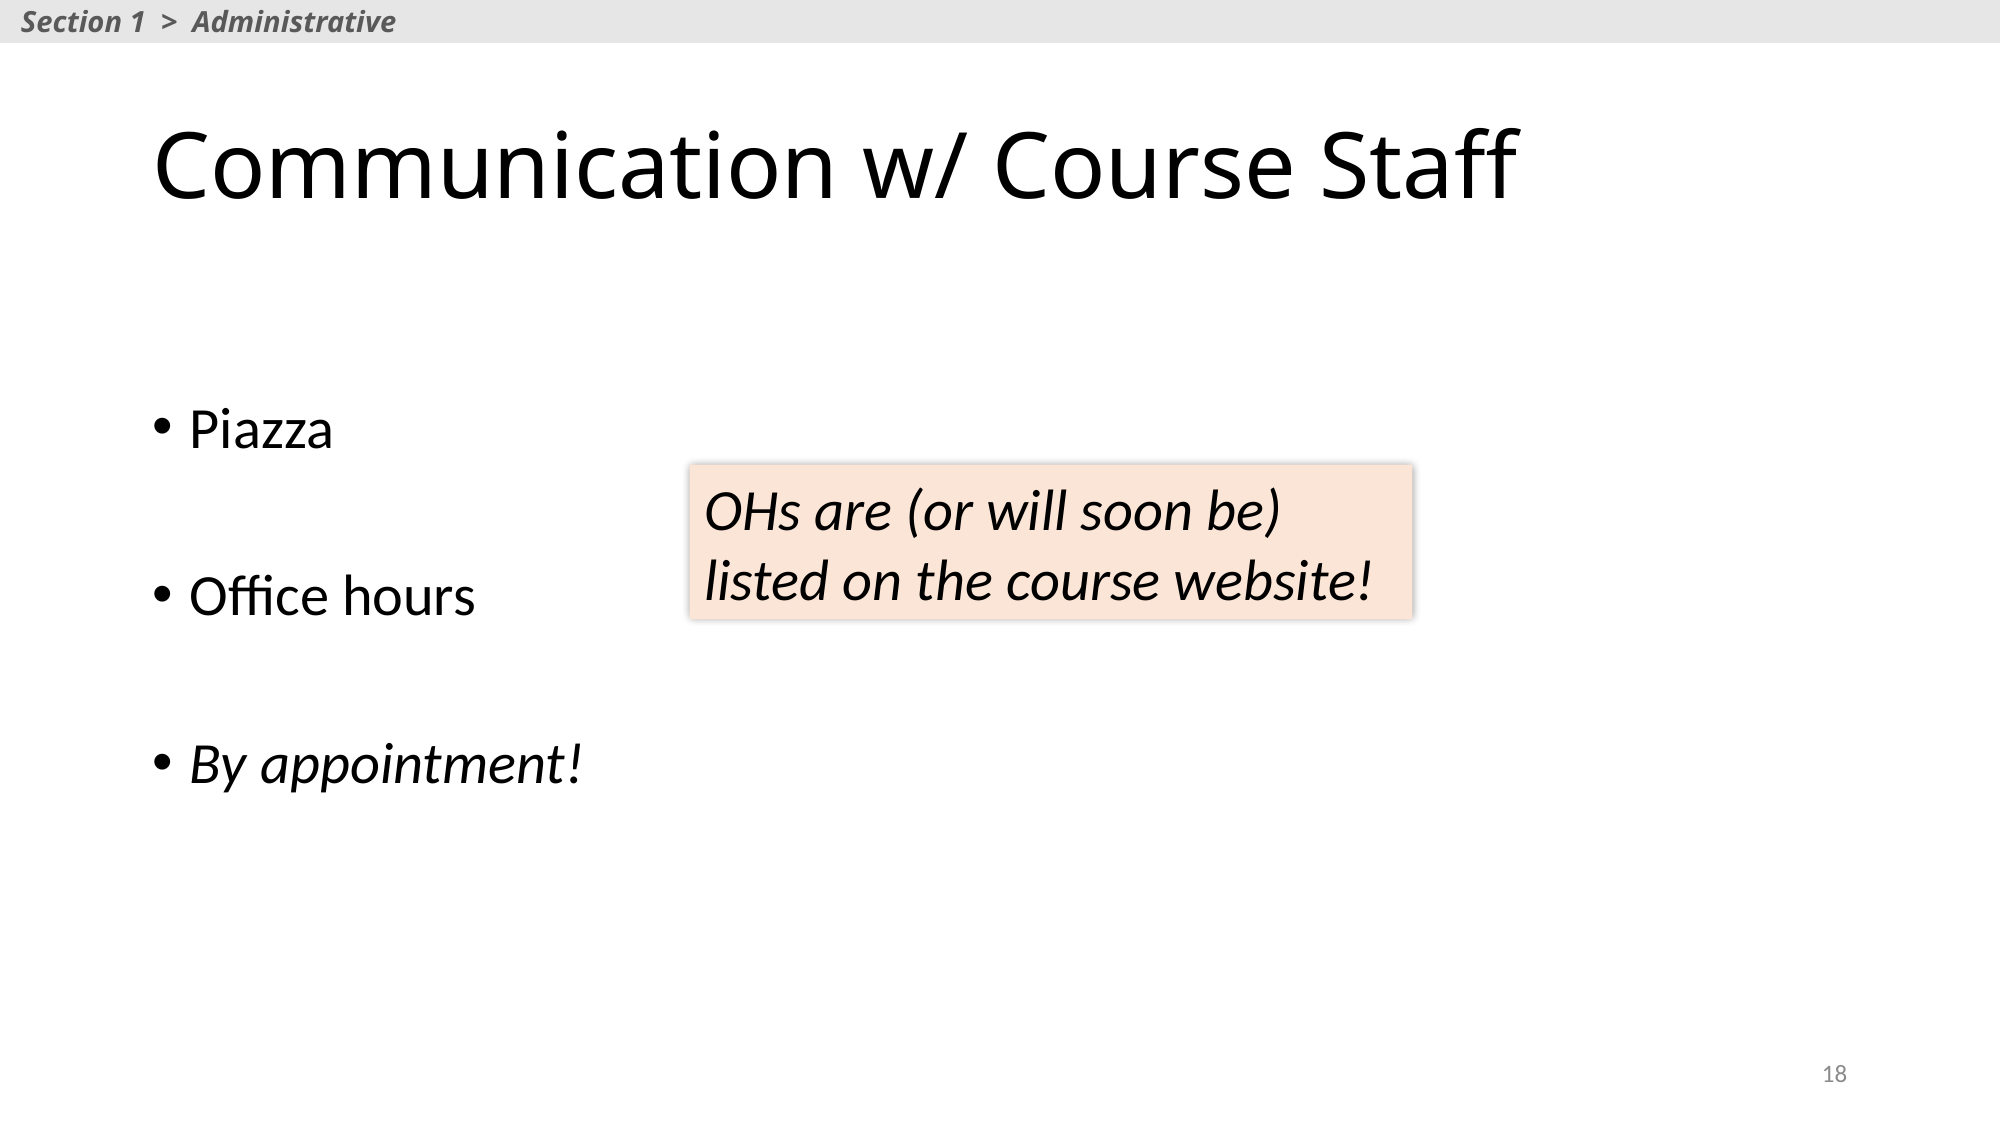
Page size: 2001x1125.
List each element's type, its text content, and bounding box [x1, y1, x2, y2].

title Communication w/ Course Staff [137, 59, 1863, 278]
text_box OHs are (or will soon be) listed on the course website! [689, 464, 1413, 620]
list Piazza Office hours By appointment! [137, 299, 1863, 1014]
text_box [0, 0, 2000, 47]
slide_number 18 [1412, 1042, 1863, 1103]
